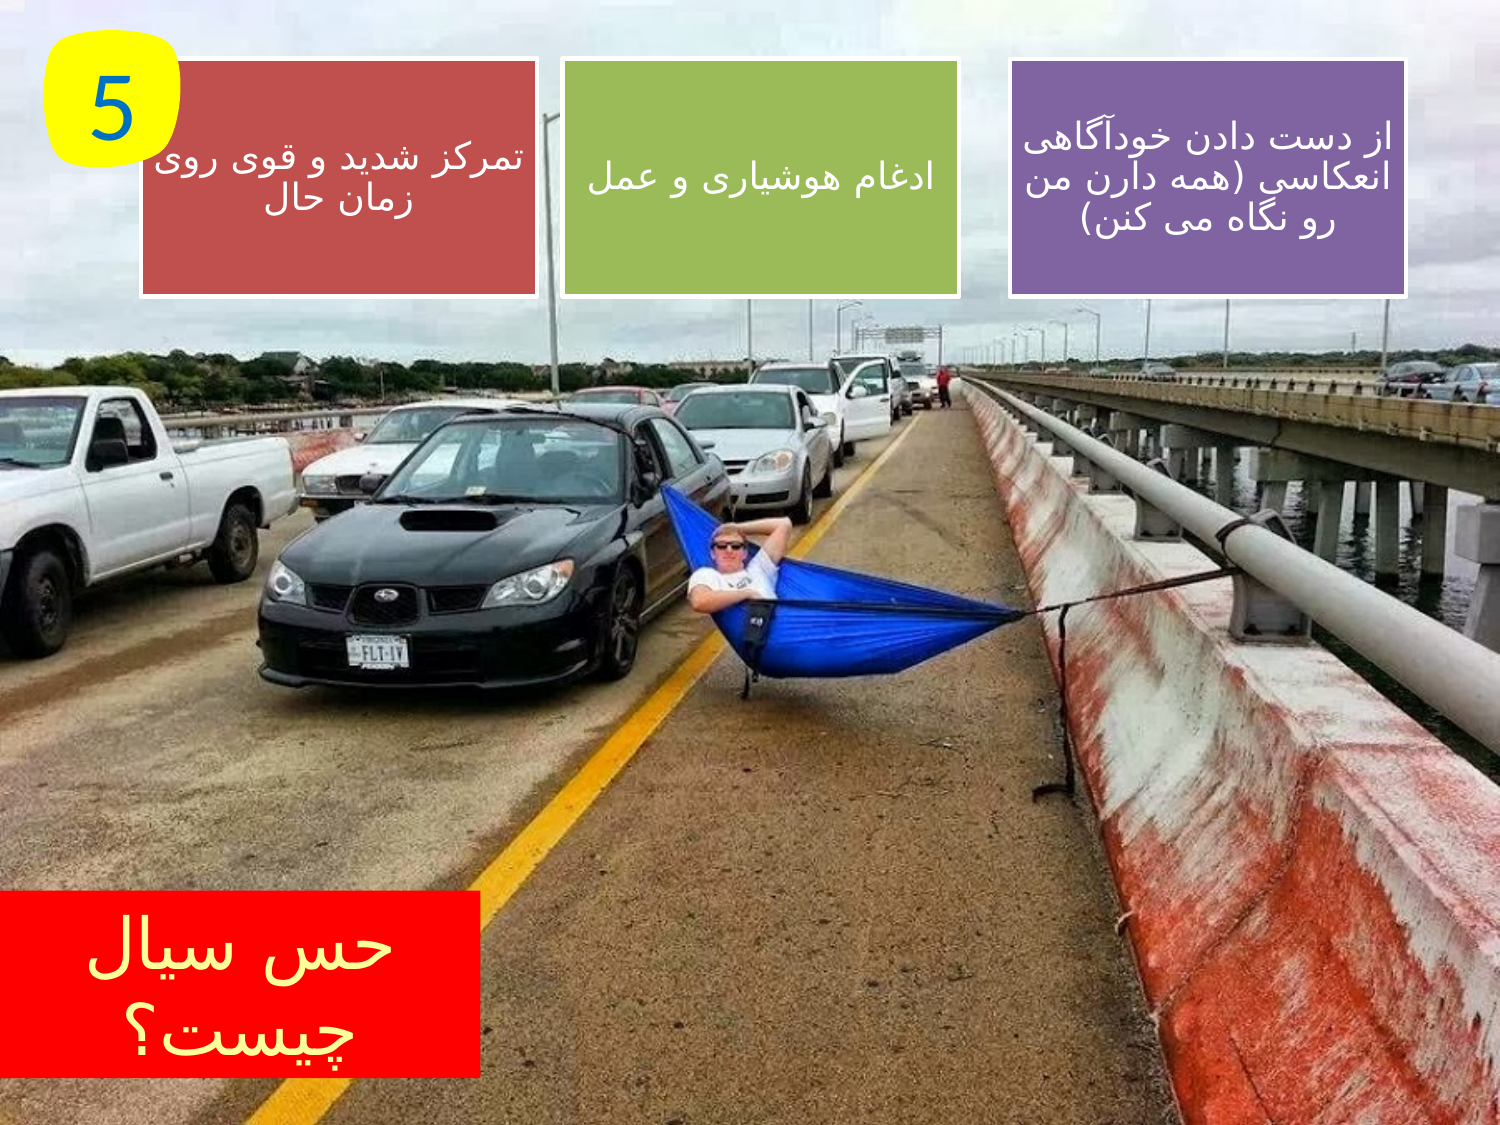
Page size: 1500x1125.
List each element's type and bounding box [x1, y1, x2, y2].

picture [0, 0, 1500, 1125]
text_box [140, 58, 538, 297]
text_box [1009, 58, 1407, 297]
text_box [562, 58, 960, 297]
